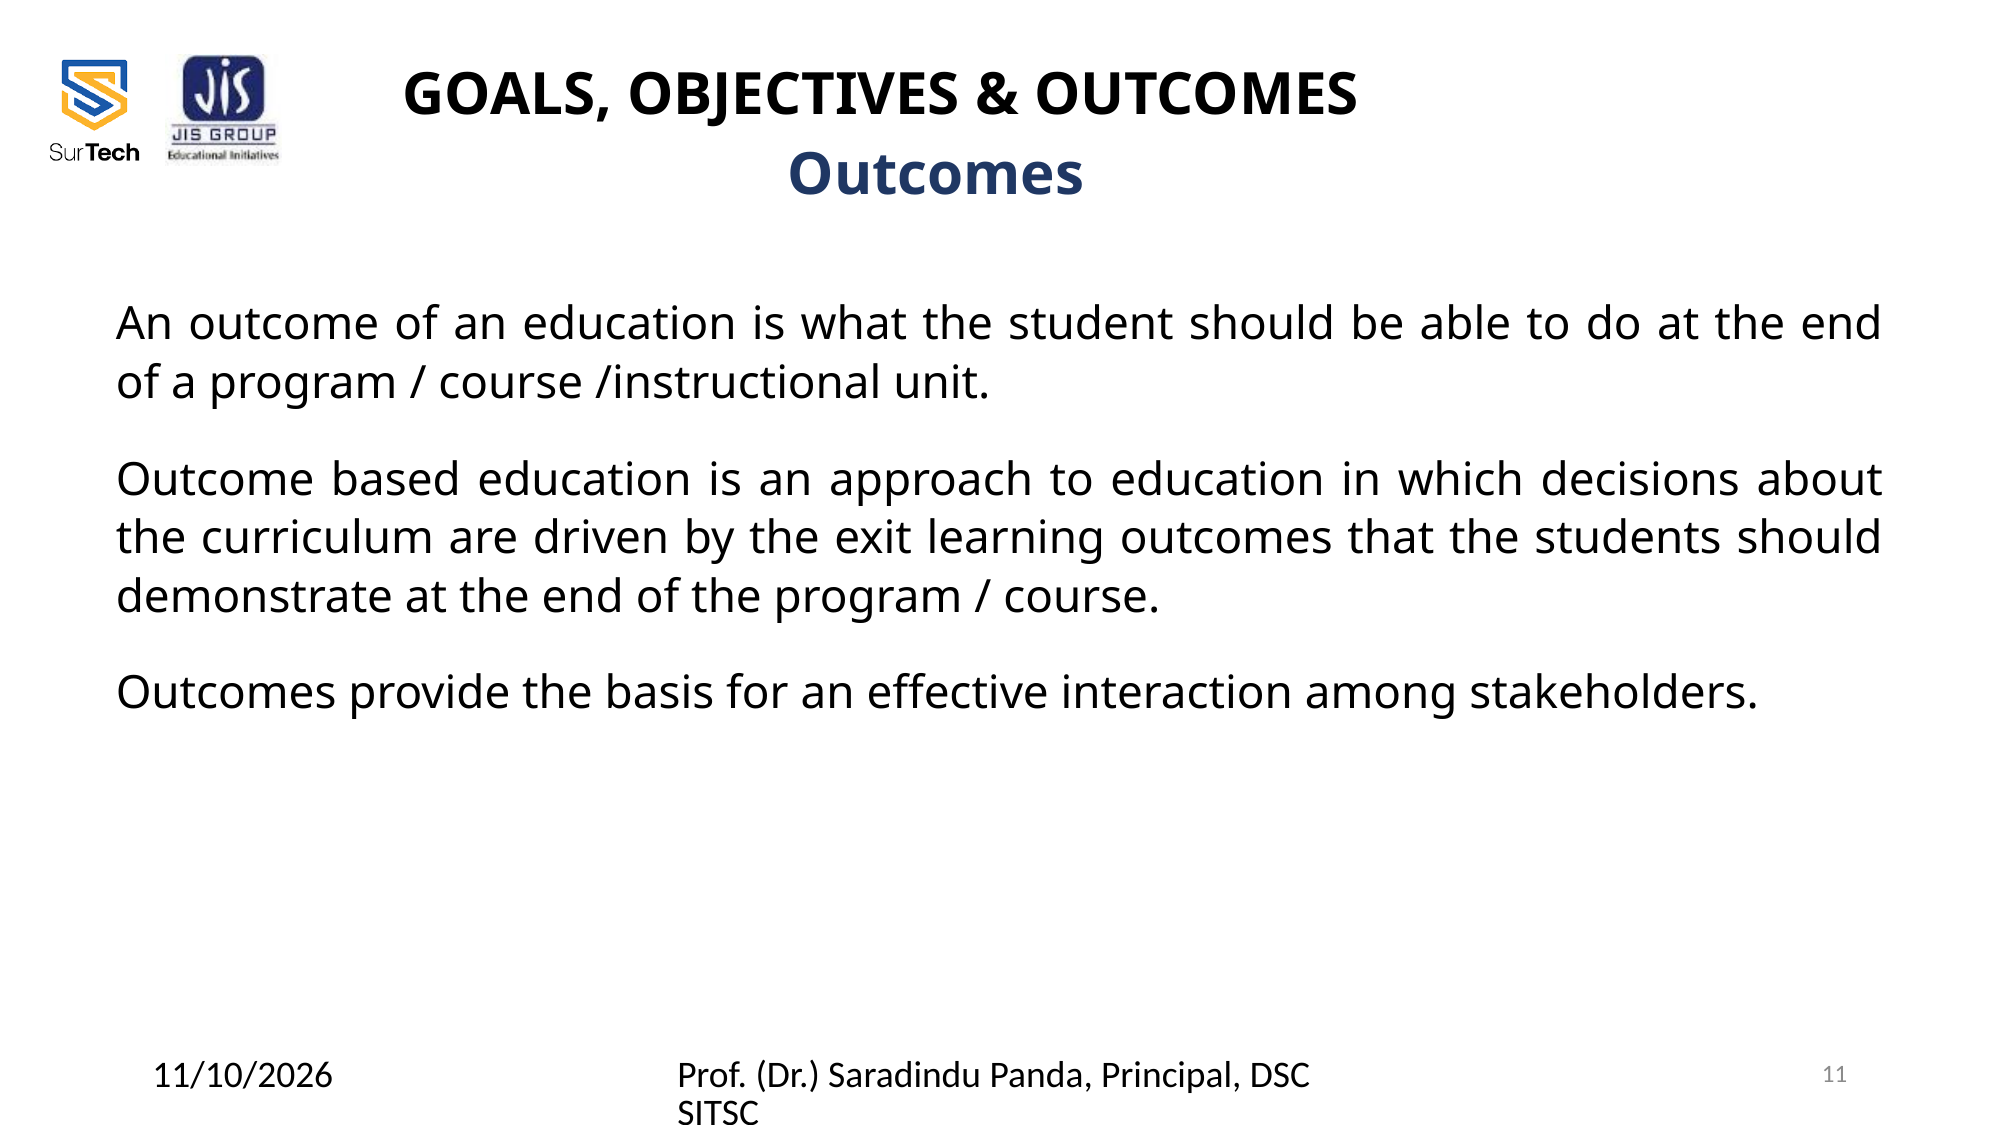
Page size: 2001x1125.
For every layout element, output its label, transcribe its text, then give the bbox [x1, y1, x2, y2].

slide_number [137, 1042, 588, 1103]
text_box Outcomes [568, 123, 1304, 214]
title GOALS, OBJECTIVES & OUTCOMES [387, 50, 1893, 134]
footer Prof. (Dr.) Saradindu Panda, Principal, DSCSITSC [662, 1042, 1338, 1103]
picture [23, 39, 282, 181]
slide_number 11 [1412, 1042, 1863, 1103]
subtitle An outcome of an education is what the student should be able to do at the end of a program / course /instructional unit. Outcome based education is an approach to education in which decisions about the curriculum are driven by the exit learning outcomes that the students should demonstrate at the end of the program / course. Outcomes provide the basis for an effective interaction among stakeholders. [100, 282, 1900, 980]
